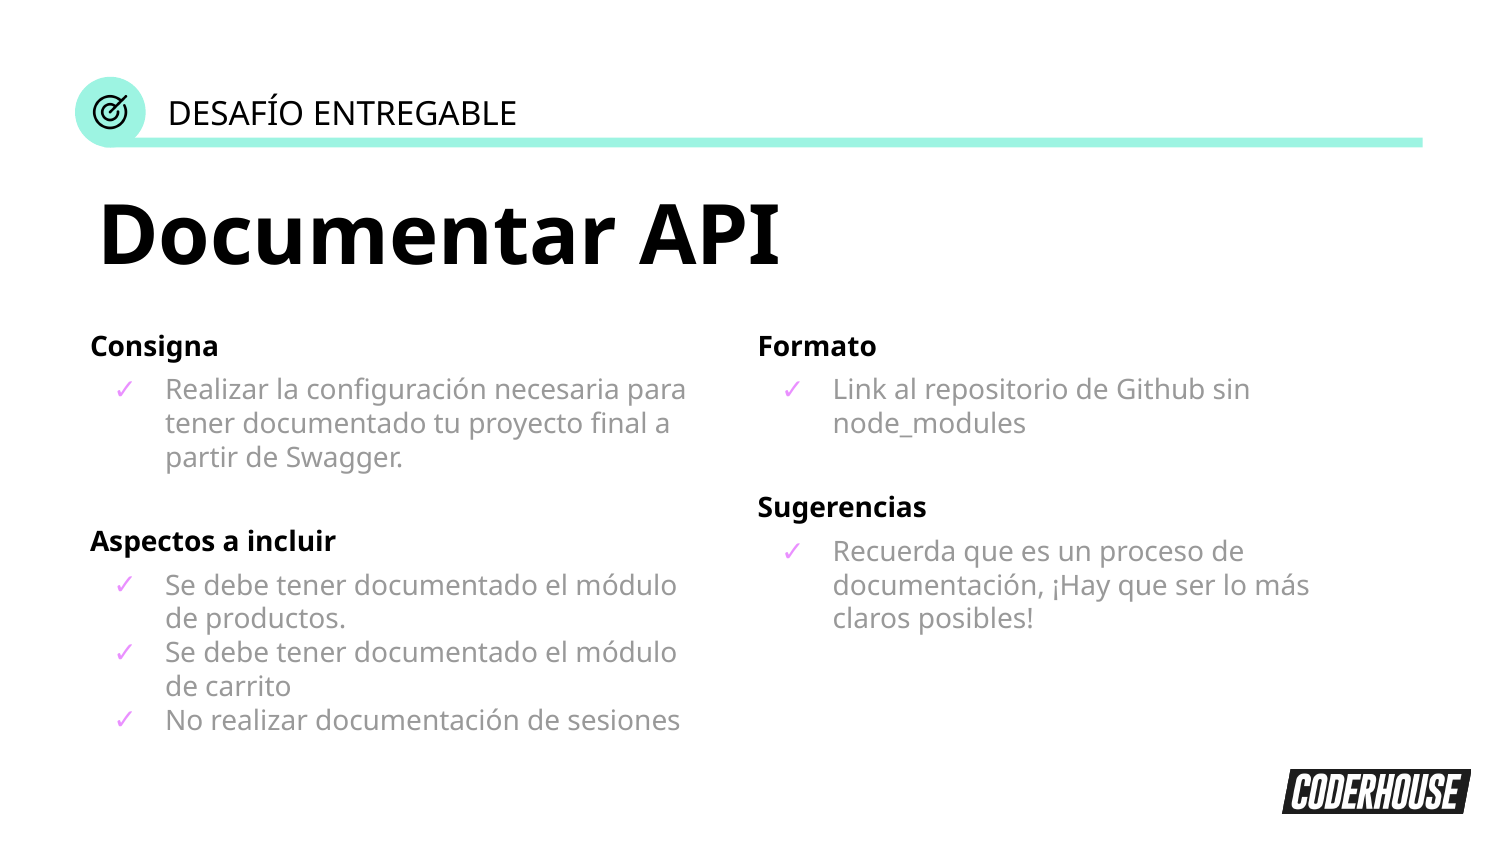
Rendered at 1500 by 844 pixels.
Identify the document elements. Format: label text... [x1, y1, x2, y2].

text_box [74, 76, 146, 148]
text_box Formato Link al repositorio de Github sin node_modules Sugerencias Recuerda que es un proceso de documentación, ¡Hay que ser lo más claros posibles! [742, 312, 1372, 650]
picture [1281, 769, 1471, 814]
text_box Consigna Realizar la configuración necesaria para tener documentado tu proyecto final a partir de Swagger. Aspectos a incluir Se debe tener documentado el módulo de productos. Se debe tener documentado el módulo de carrito No realizar documentación de sesiones [74, 312, 704, 751]
text_box [150, 137, 1423, 148]
text_box DESAFÍO ENTREGABLE [152, 76, 557, 137]
text_box Documentar API [82, 177, 1282, 298]
